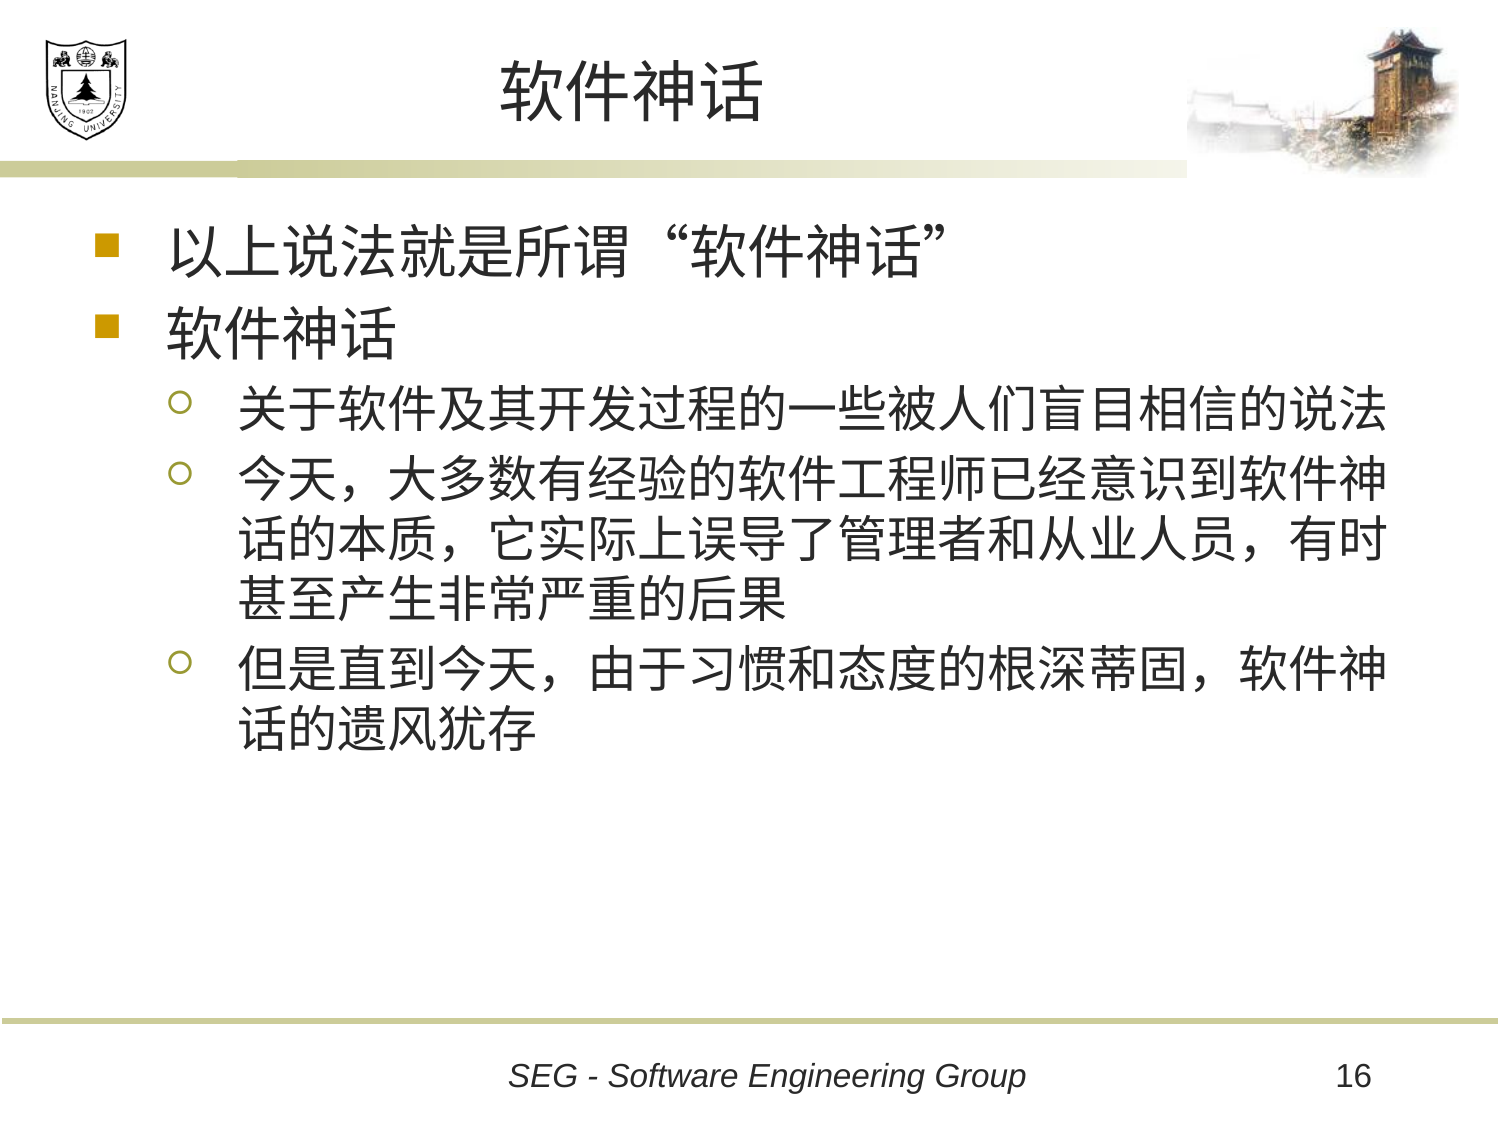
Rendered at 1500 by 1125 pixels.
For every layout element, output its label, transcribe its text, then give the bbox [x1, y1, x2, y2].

footer SEG - Software Engineering Group [336, 1046, 1200, 1107]
slide_number 16 [1234, 1046, 1388, 1107]
picture [41, 36, 131, 143]
picture [2, 1018, 1498, 1024]
picture [1187, 27, 1459, 178]
list 以上说法就是所谓“软件神话” 软件神话 关于软件及其开发过程的一些被人们盲目相信的说法 今天，大多数有经验的软件工程师已经意识到软件神话的本质，它实际上误导了管理者和从业人员，有时甚至产生非常严重的后果 但是直到今天，由于习惯和态度的根深蒂固，软件神话的遗风犹存 [76, 208, 1413, 964]
title 软件神话 [171, 42, 1093, 138]
